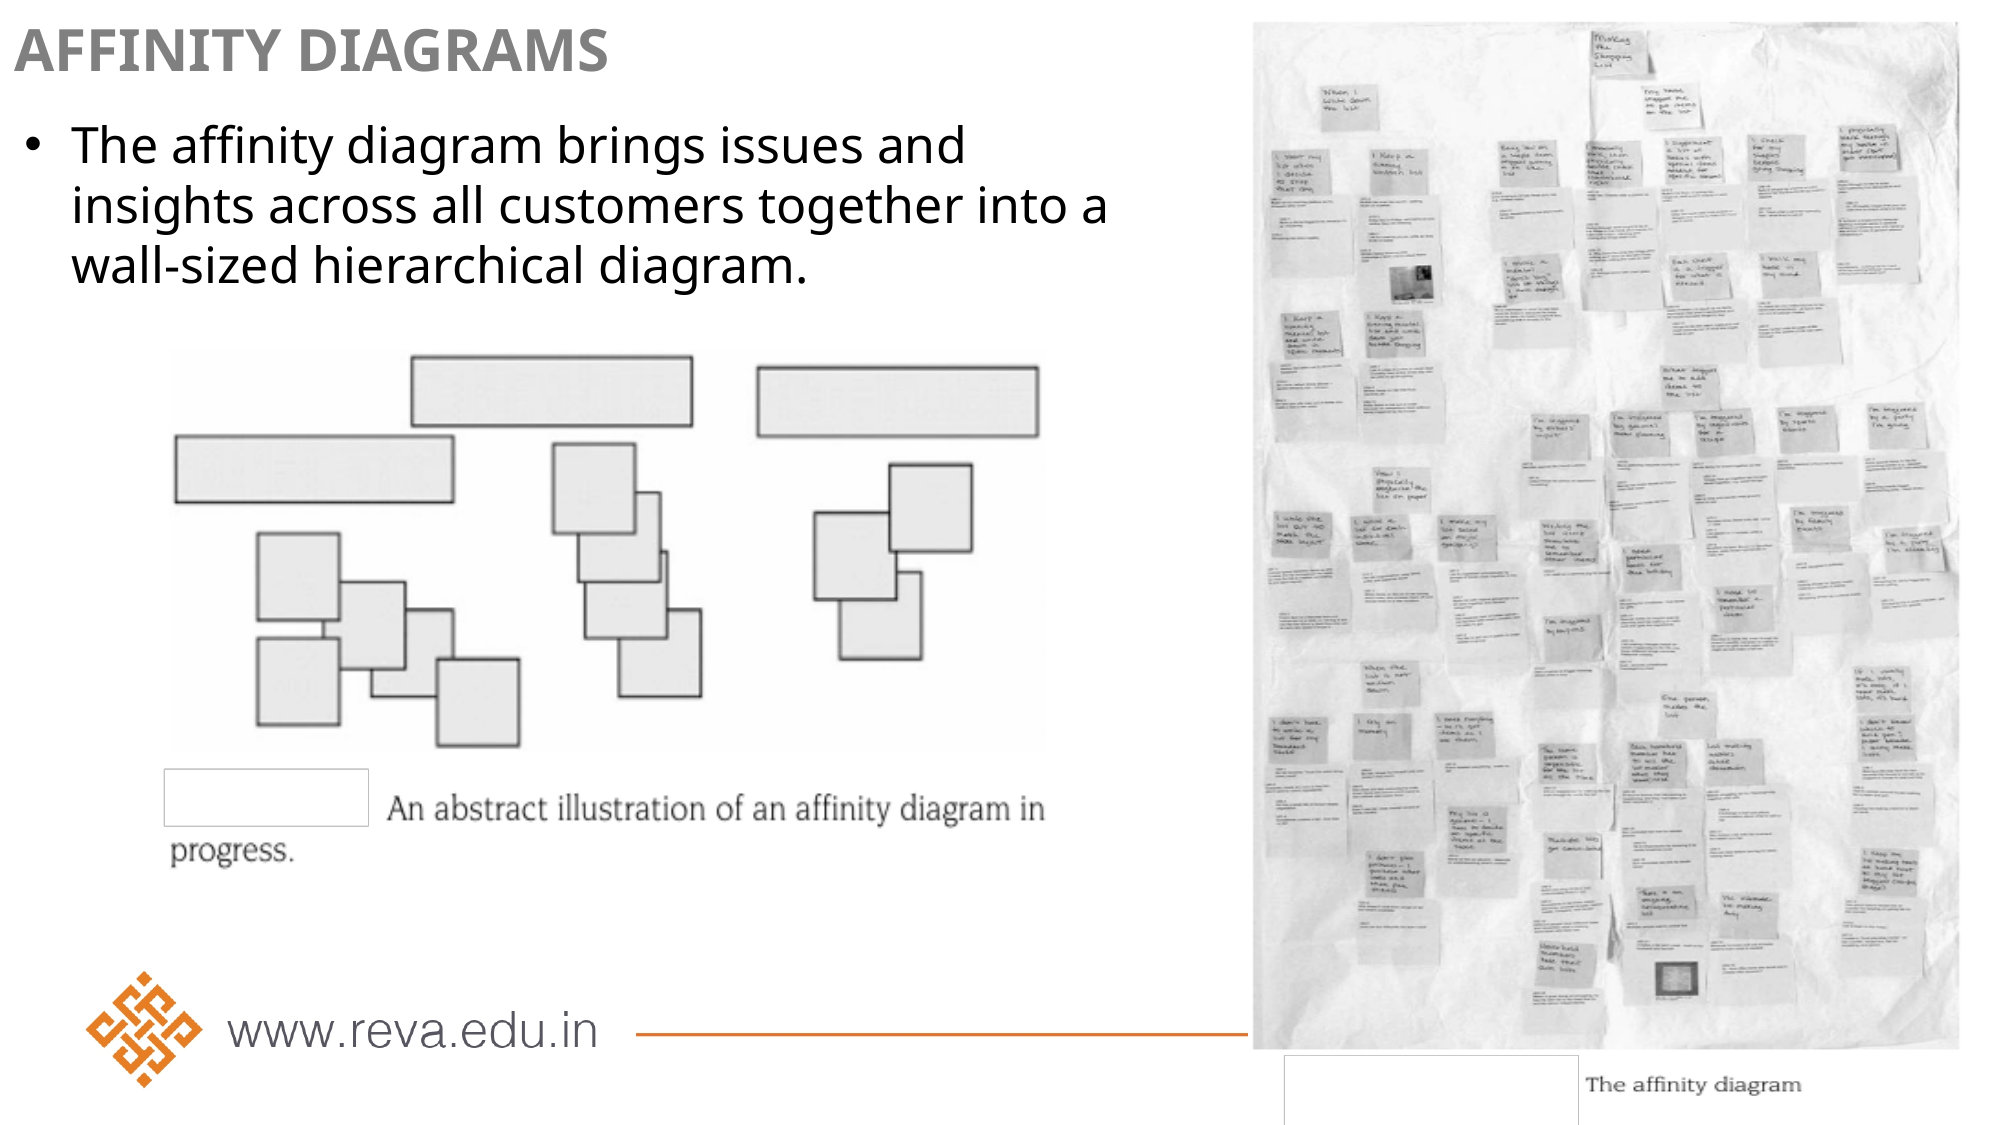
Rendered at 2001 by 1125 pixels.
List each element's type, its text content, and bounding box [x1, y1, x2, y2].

picture [0, 0, 2000, 1125]
text_box The affinity diagram brings issues and insights across all customers together into a wall-sized hierarchical diagram. [9, 106, 1140, 301]
text_box affinity diagrams [0, 0, 1040, 107]
